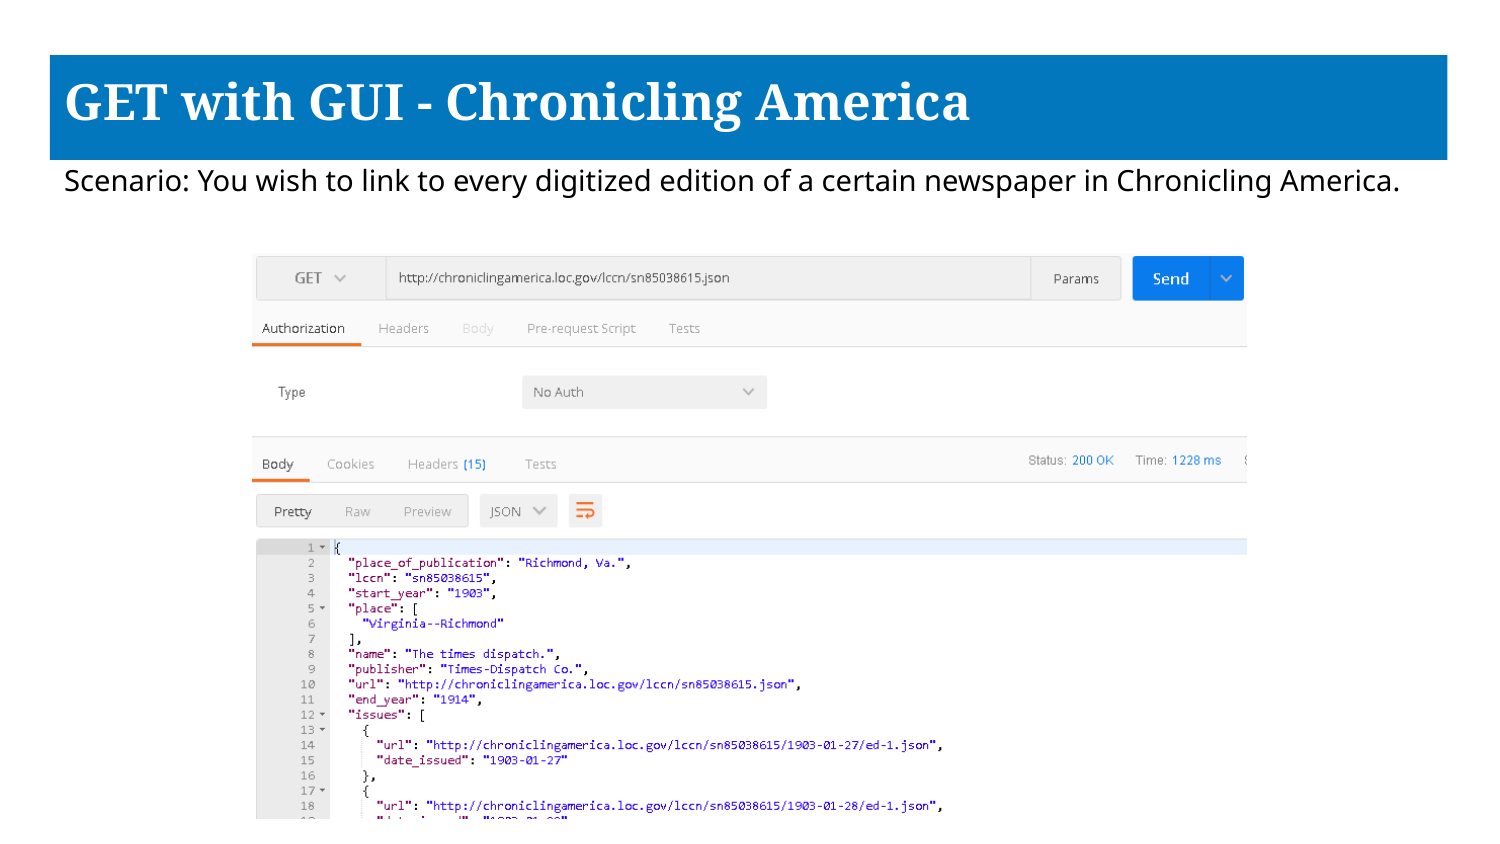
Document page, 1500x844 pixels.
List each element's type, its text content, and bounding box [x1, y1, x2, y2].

text_box Scenario: You wish to link to every digitized edition of a certain newspaper in Chronicling America. [49, 147, 1433, 229]
picture [252, 253, 1248, 819]
title GET with GUI - Chronicling America [49, 55, 1448, 160]
